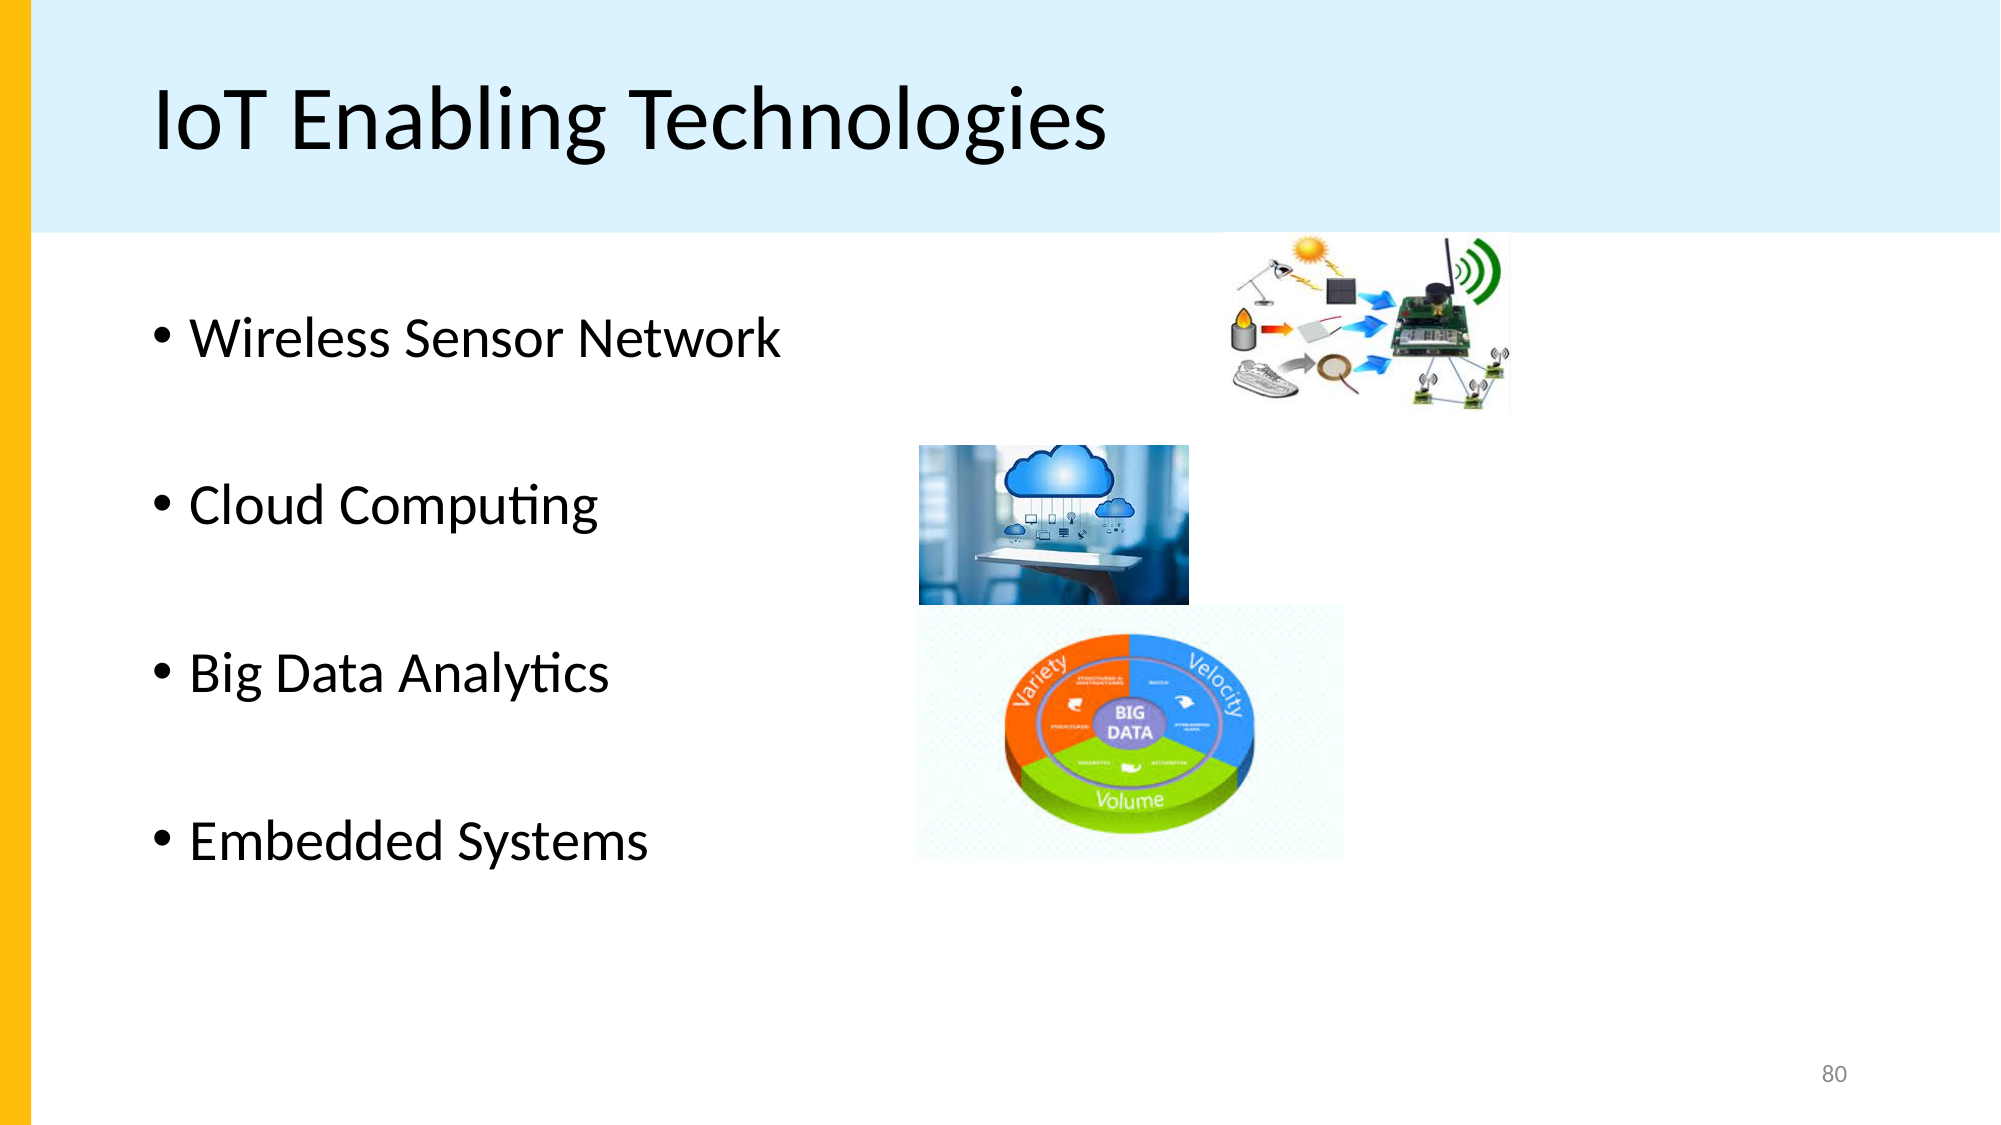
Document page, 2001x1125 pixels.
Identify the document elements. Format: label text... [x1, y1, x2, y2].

text_box [32, 0, 2000, 234]
text_box [0, 0, 32, 1125]
slide_number 80 [1412, 1042, 1863, 1103]
list Wireless Sensor Network Cloud Computing Big Data Analytics Embedded Systems [137, 299, 1892, 1017]
picture [1222, 232, 1511, 413]
picture [915, 445, 1344, 863]
title IoT Enabling Technologies [137, 30, 1863, 209]
